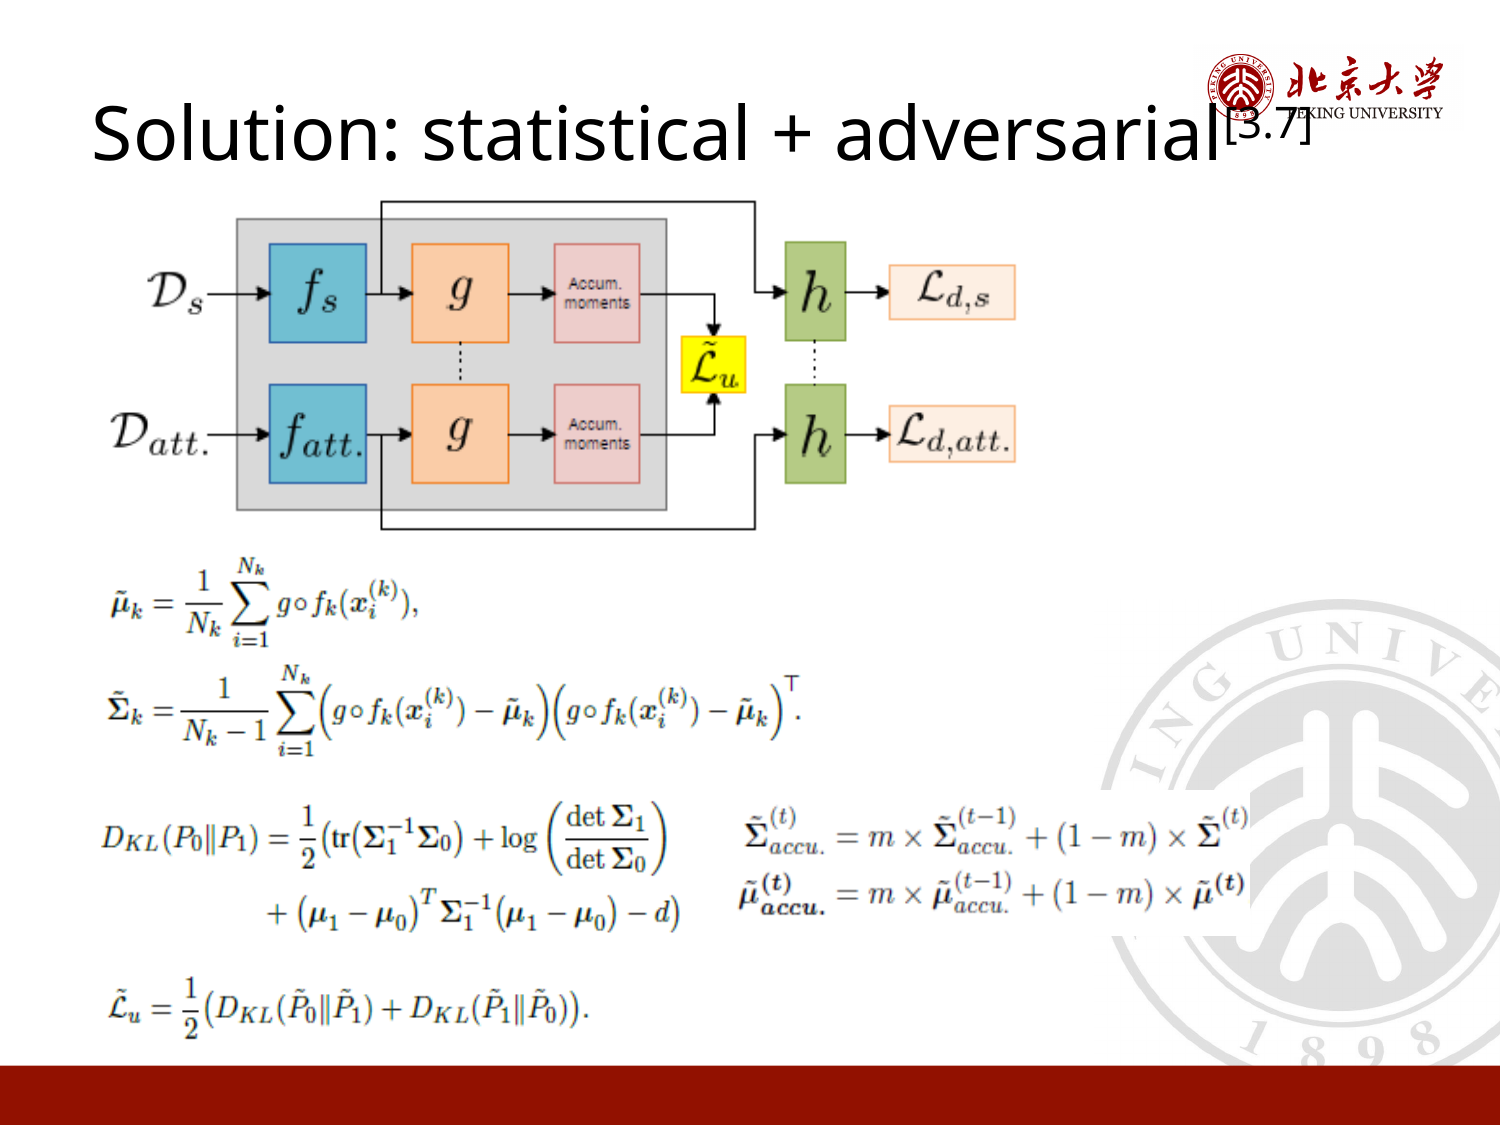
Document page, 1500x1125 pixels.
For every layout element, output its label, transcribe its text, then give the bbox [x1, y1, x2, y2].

picture [1428, 44, 1464, 131]
picture [96, 182, 1049, 548]
title Solution: statistical + adversarial[3.7] [76, 42, 1428, 231]
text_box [101, 547, 1250, 1057]
picture [1094, 599, 1500, 1065]
